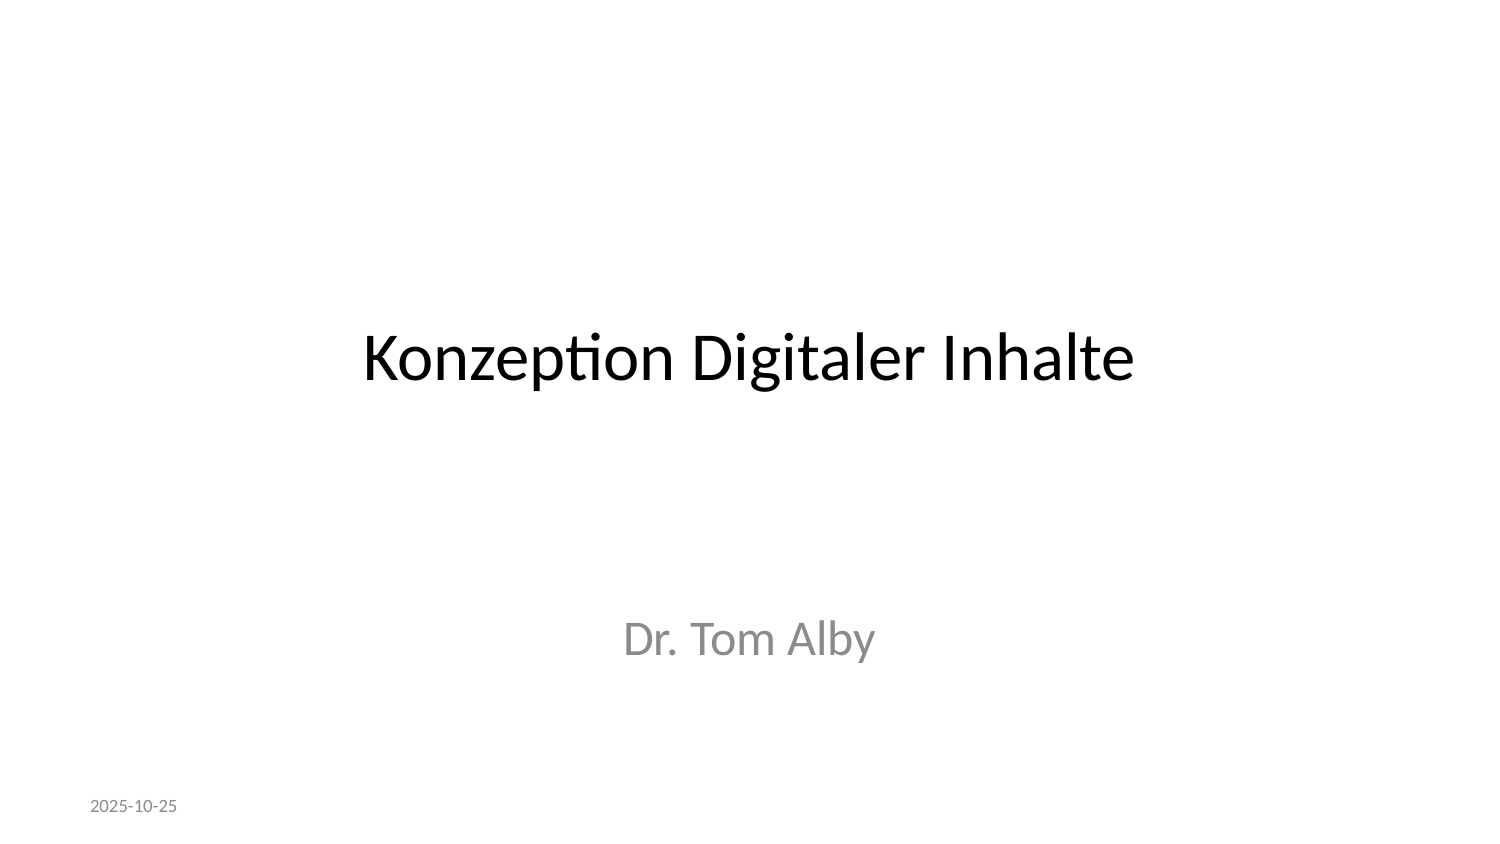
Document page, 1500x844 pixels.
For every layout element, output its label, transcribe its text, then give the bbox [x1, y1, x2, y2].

title Konzeption Digitaler Inhalte [112, 262, 1388, 443]
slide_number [75, 782, 425, 827]
subtitle Dr. Tom Alby [225, 478, 1275, 694]
